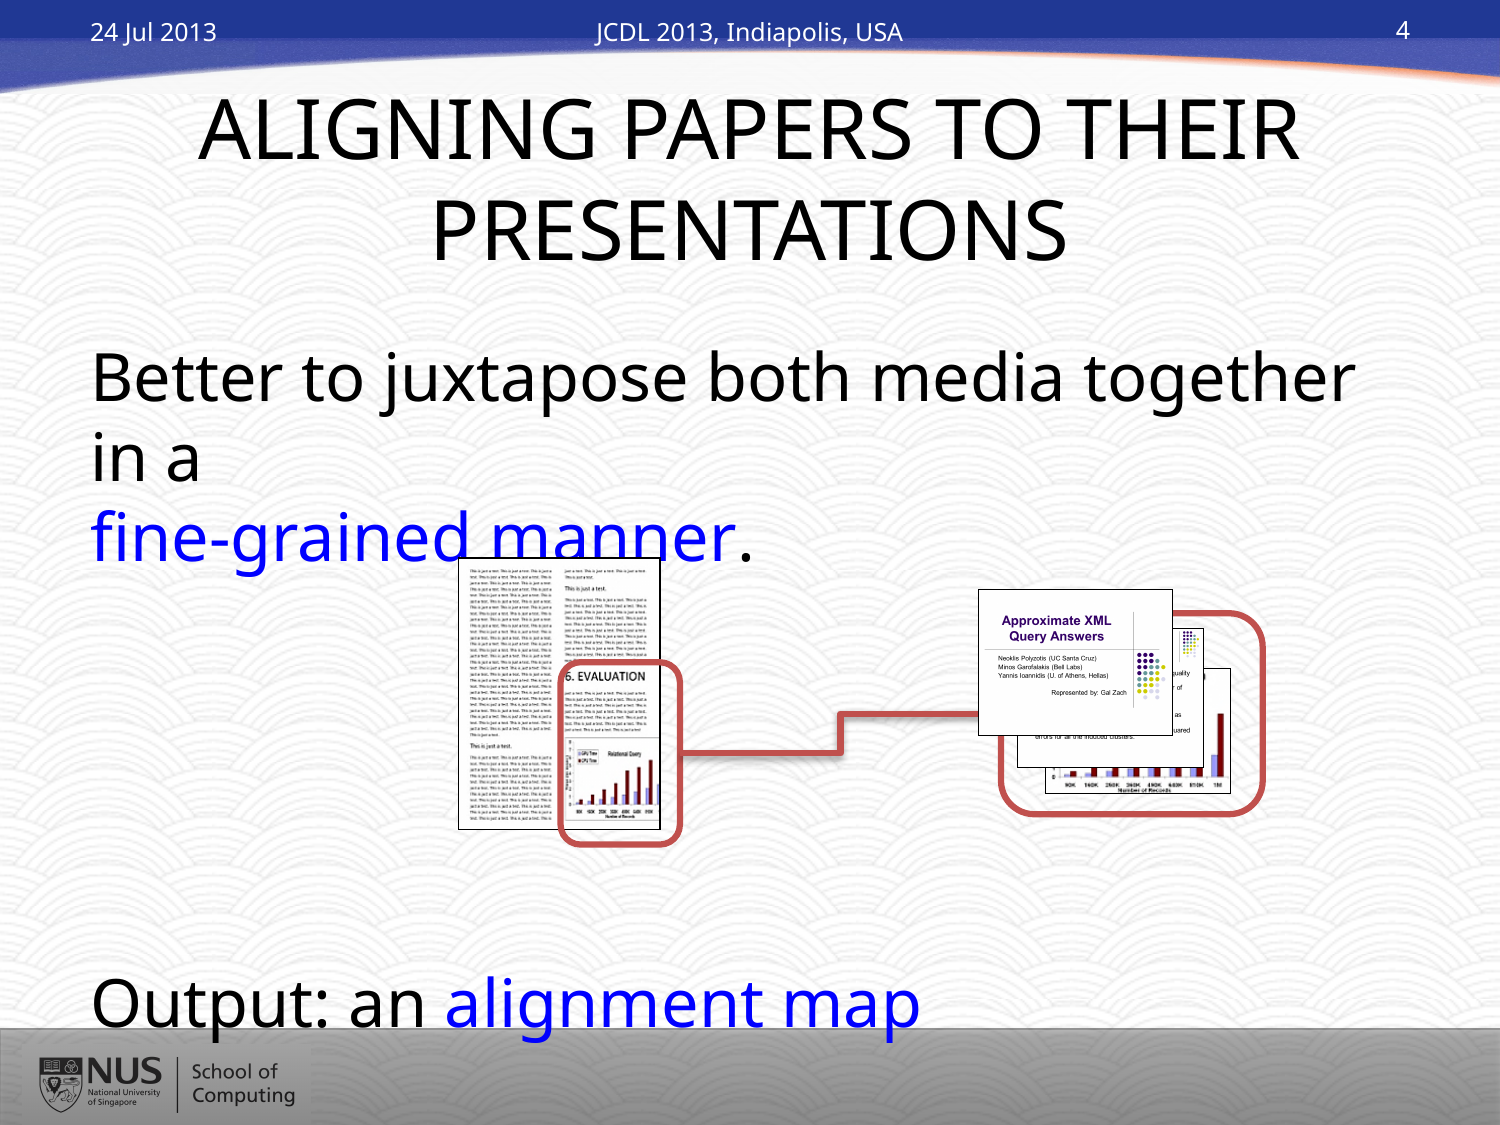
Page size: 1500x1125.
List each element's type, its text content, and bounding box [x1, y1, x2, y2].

picture [977, 589, 1231, 794]
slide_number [75, 15, 425, 48]
title ALIGNING PAPERS TO THEIR PRESENTATIONS [75, 115, 1425, 238]
text_box [998, 611, 1265, 817]
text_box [679, 713, 1002, 754]
list Better to juxtapose both media together in a fine-grained manner. Output: an alignment map [75, 327, 1425, 1040]
picture [458, 558, 660, 829]
picture [0, 38, 1500, 1125]
footer JCDL 2013, Indiapolis, USA [512, 15, 988, 48]
slide_number 4 [1074, 15, 1425, 48]
text_box [562, 660, 682, 847]
